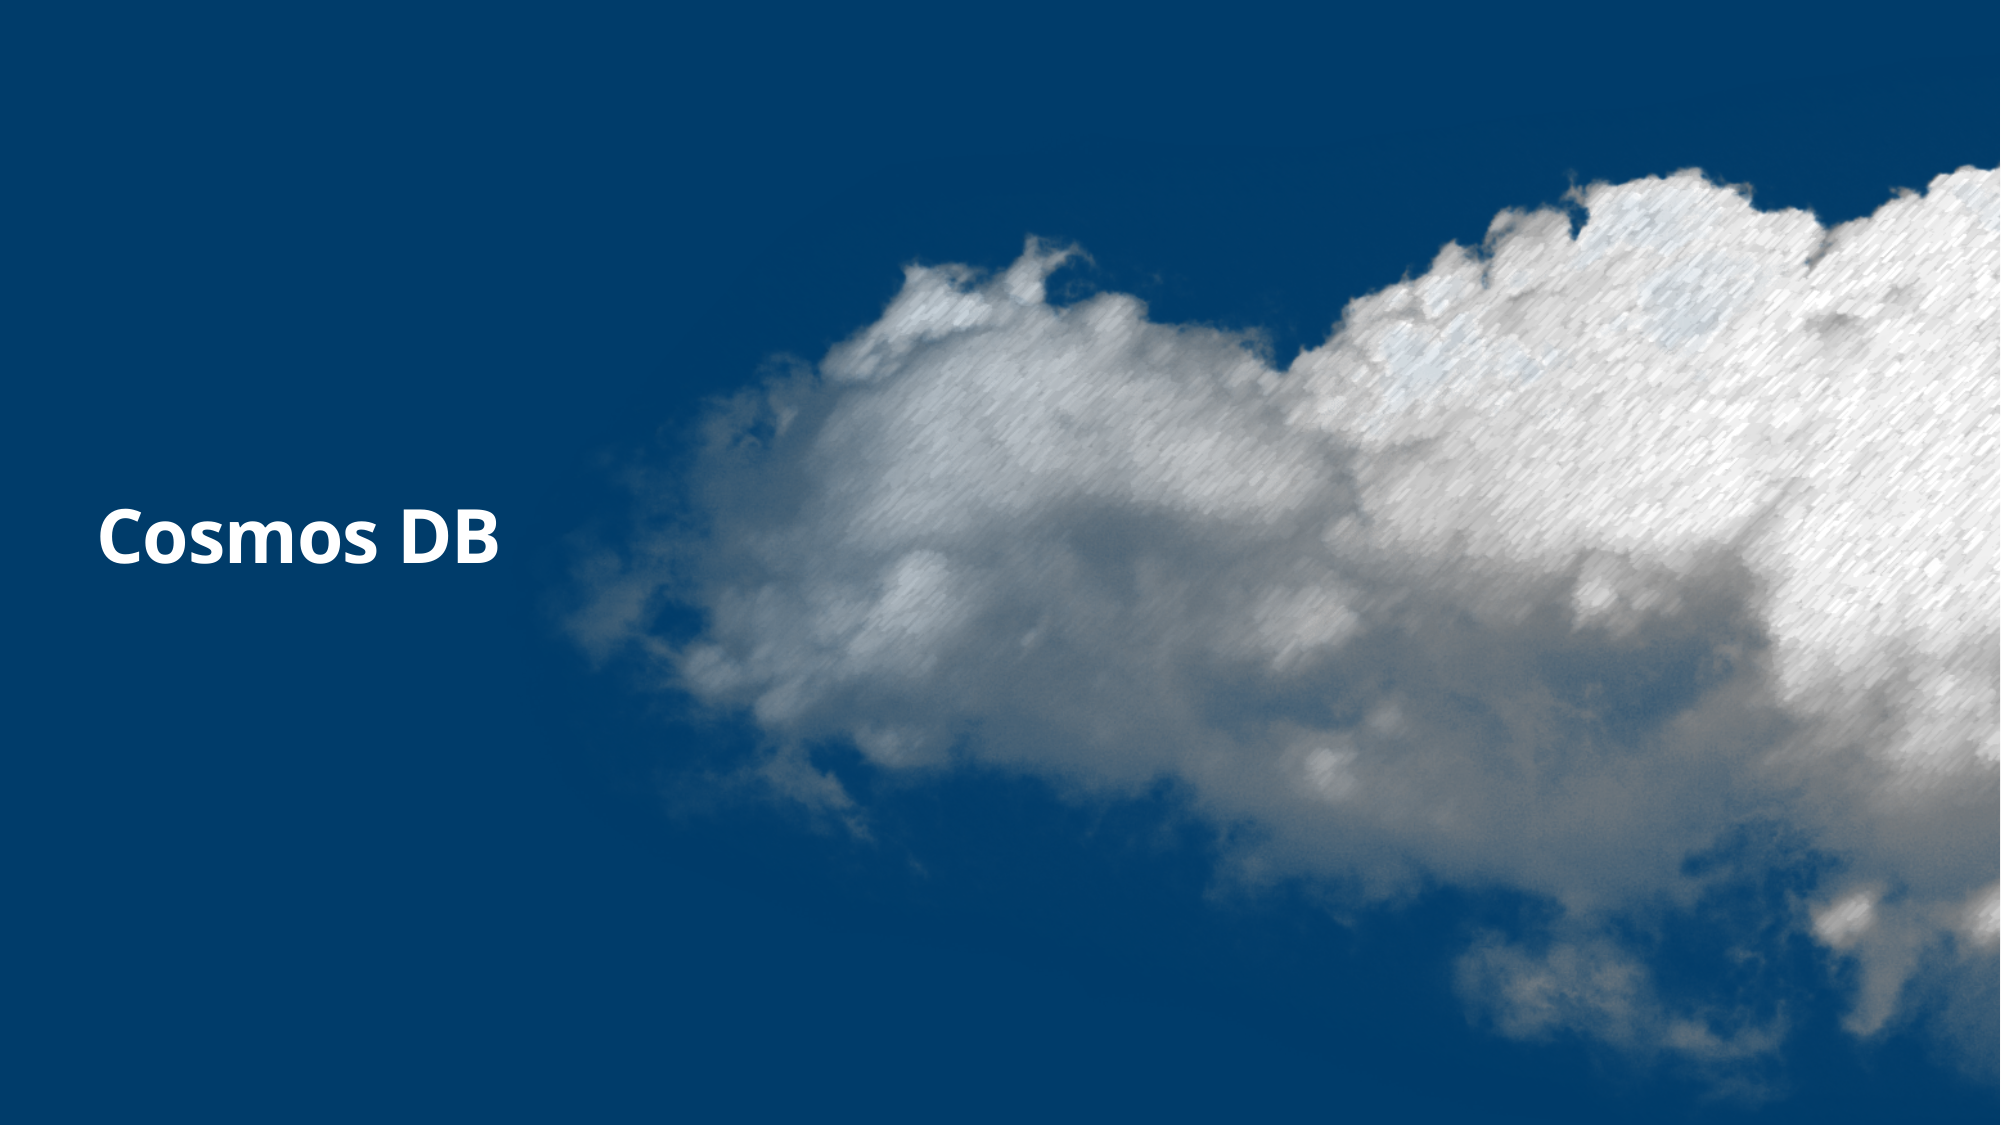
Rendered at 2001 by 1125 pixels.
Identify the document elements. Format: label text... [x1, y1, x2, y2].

title Cosmos DB [96, 498, 1146, 580]
picture [505, 49, 2001, 1125]
